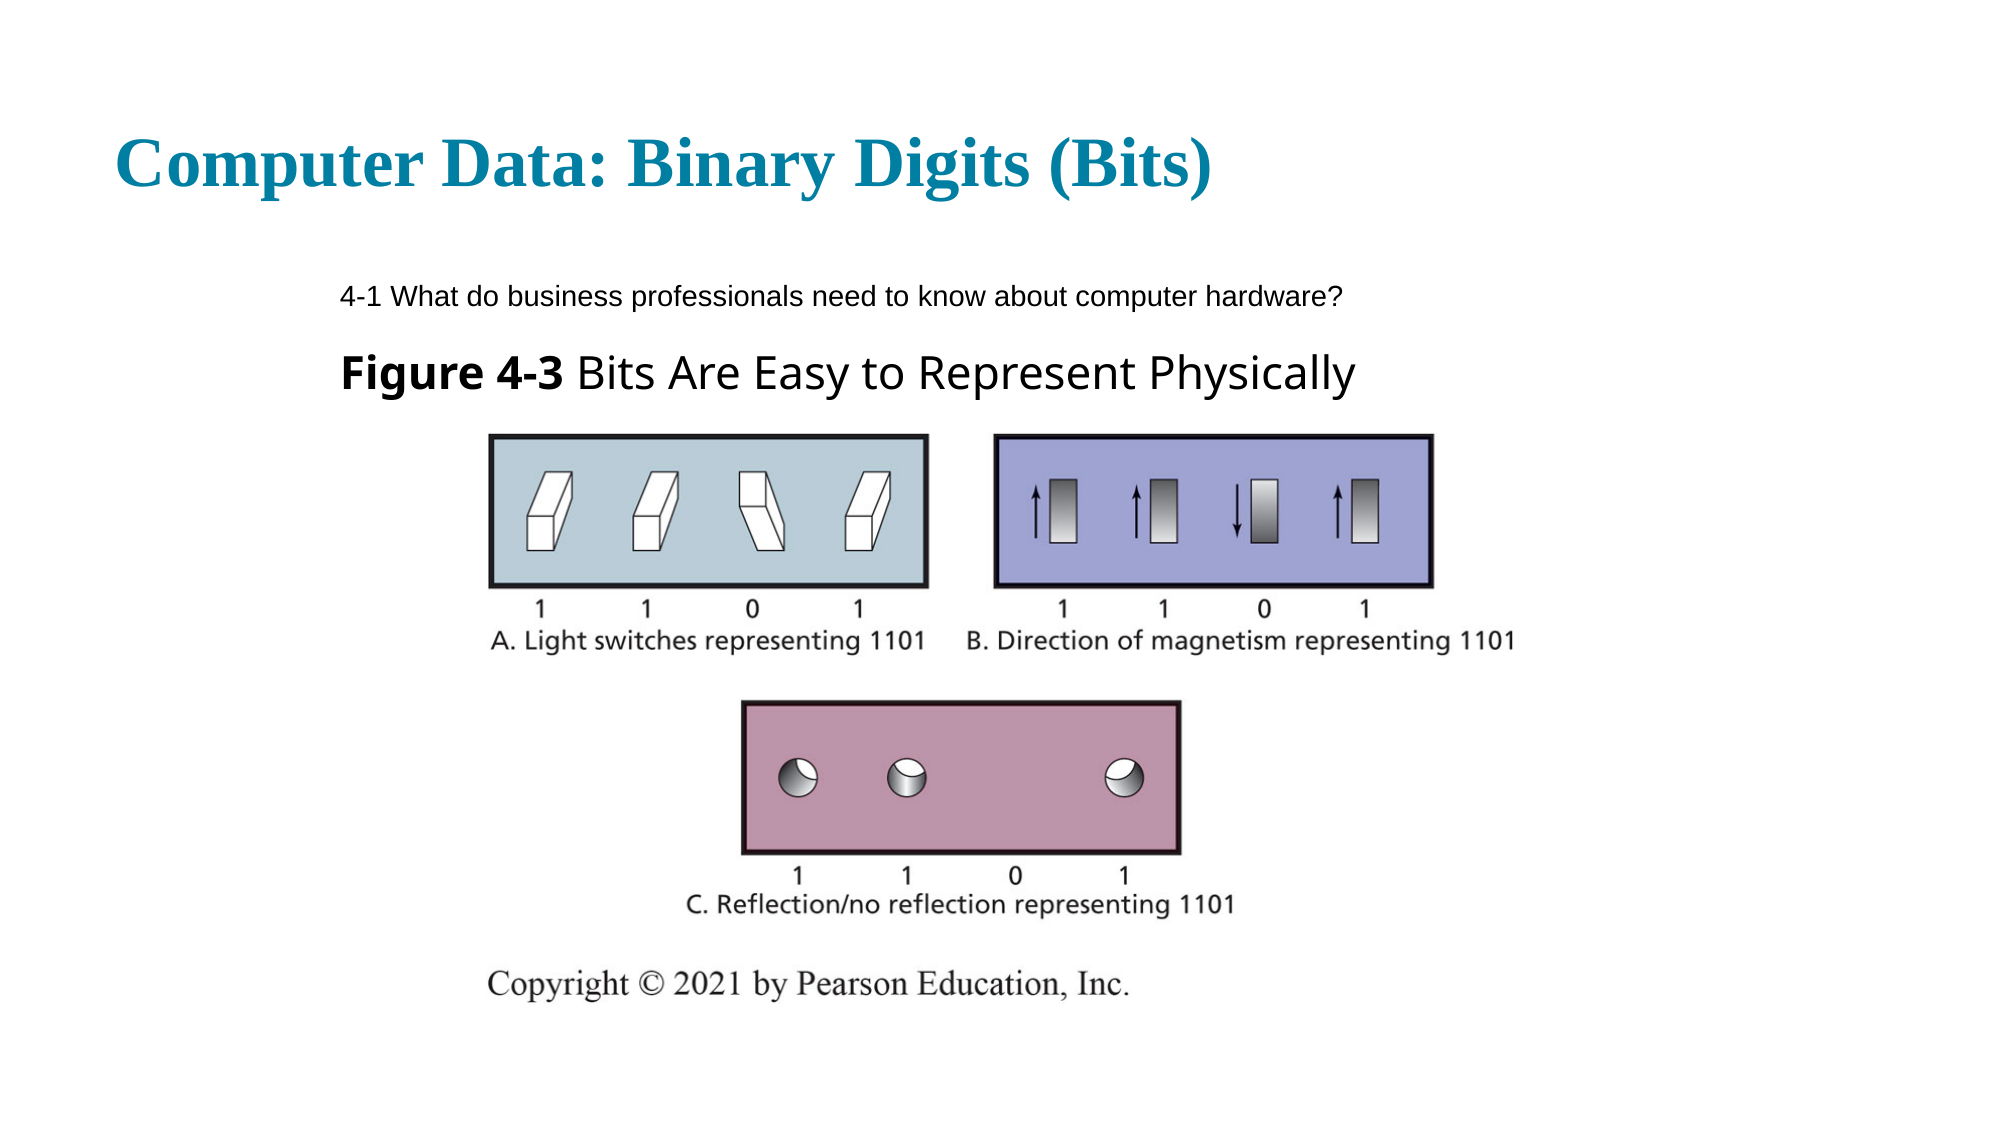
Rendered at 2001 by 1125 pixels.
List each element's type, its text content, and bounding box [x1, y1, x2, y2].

list 4-1 What do business professionals need to know about computer hardware? Figure 4-3 Bits Are Easy to Represent Physically [324, 262, 1675, 402]
title Computer Data: Binary Digits (Bits) [99, 35, 1900, 216]
picture [486, 432, 1514, 1004]
